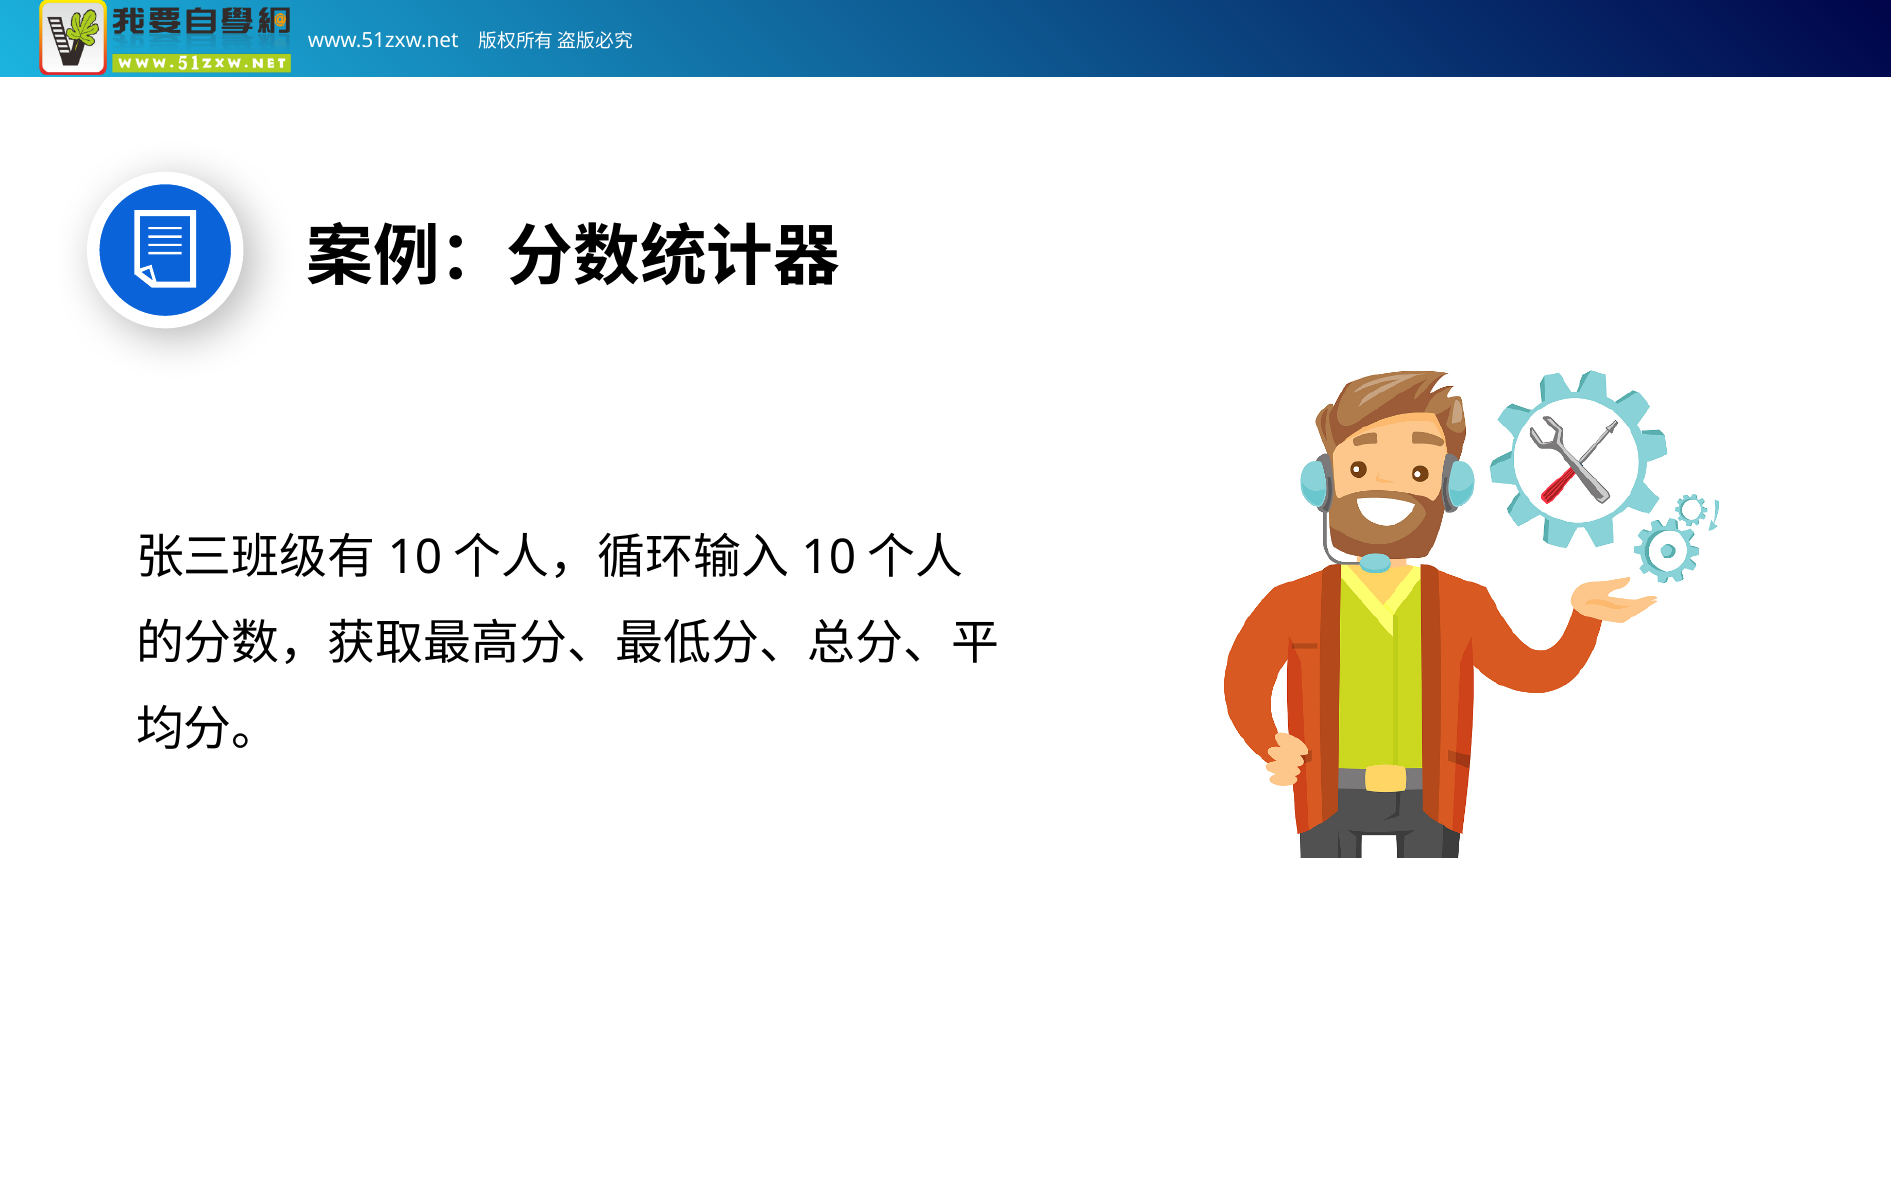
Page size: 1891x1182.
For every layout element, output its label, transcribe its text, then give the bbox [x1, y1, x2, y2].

picture [39, 0, 291, 75]
text_box 张三班级有10个人，循环输入10个人的分数，获取最高分、最低分、总分、平均分。 [121, 489, 1027, 1139]
text_box www.51zxw.net 版权所有 盗版必究 [291, 11, 858, 59]
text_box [93, 177, 238, 323]
text_box [0, 0, 1891, 78]
text_box 案例：分数统计器 [291, 205, 856, 301]
picture [1194, 323, 1731, 858]
